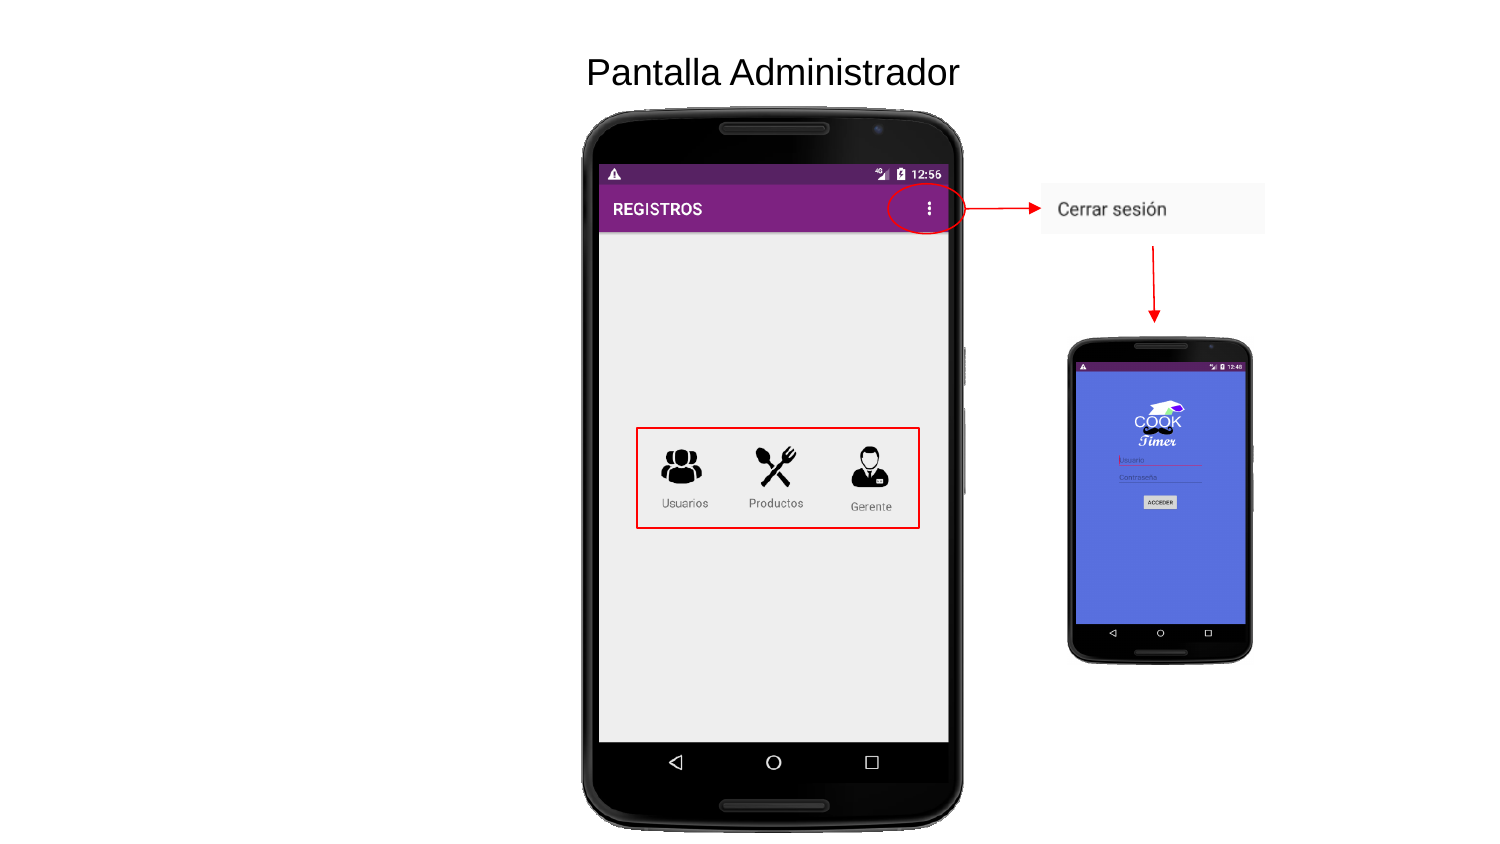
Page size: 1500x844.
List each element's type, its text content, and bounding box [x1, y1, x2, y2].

picture [581, 105, 966, 833]
picture [1041, 183, 1265, 234]
text_box Pantalla Administrador [175, 32, 1372, 109]
picture [1067, 336, 1254, 665]
